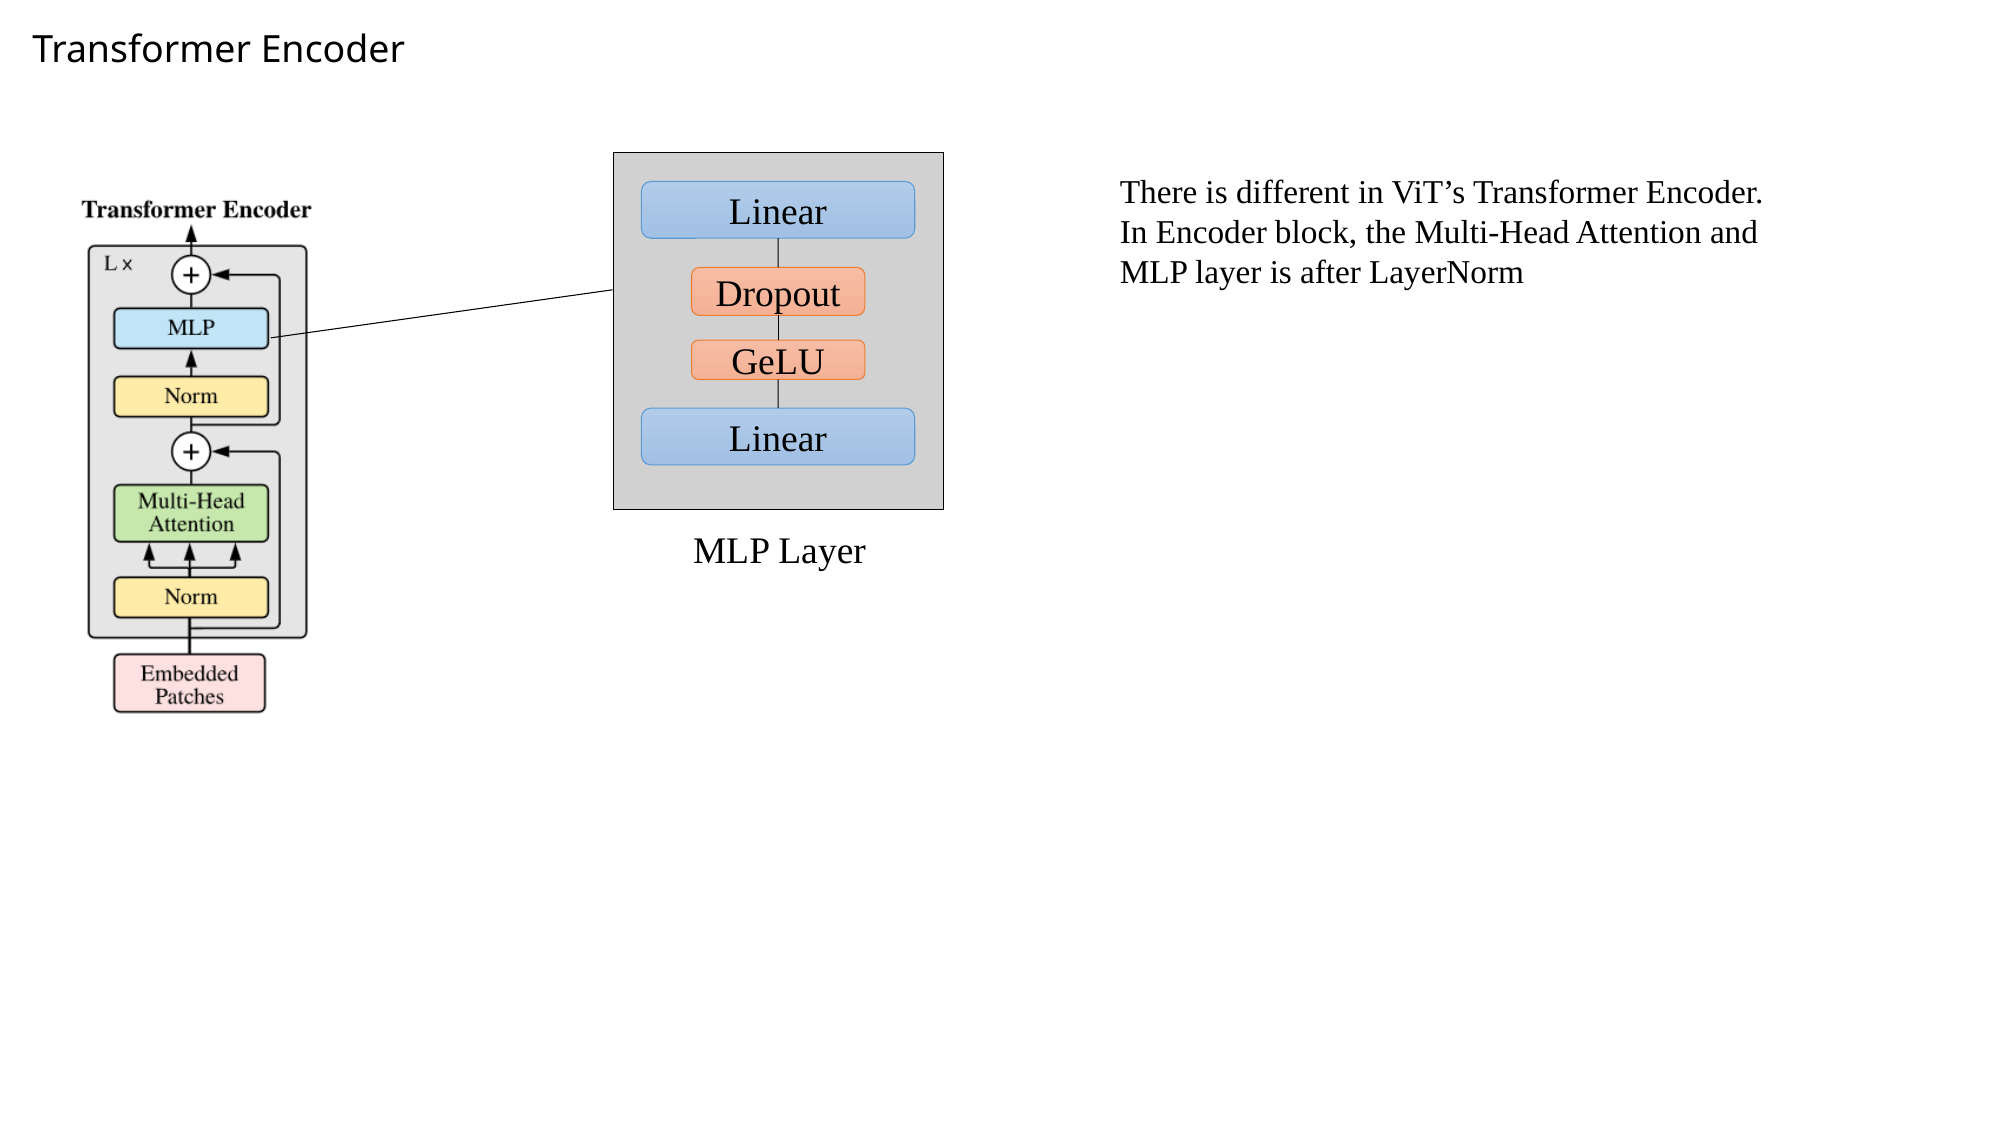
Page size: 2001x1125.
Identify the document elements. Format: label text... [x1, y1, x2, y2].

text_box Dropout [690, 266, 866, 316]
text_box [270, 289, 613, 338]
text_box Linear [640, 180, 916, 239]
text_box Transformer Encoder [17, 17, 650, 78]
picture [63, 181, 355, 743]
text_box Linear [640, 407, 916, 466]
text_box GeLU [691, 339, 866, 381]
text_box MLP Layer [678, 518, 902, 579]
text_box There is different in ViT’s Transformer Encoder. In Encoder block, the Multi-Head Attention and MLP layer is after LayerNorm [1105, 163, 1796, 298]
text_box [613, 152, 944, 510]
